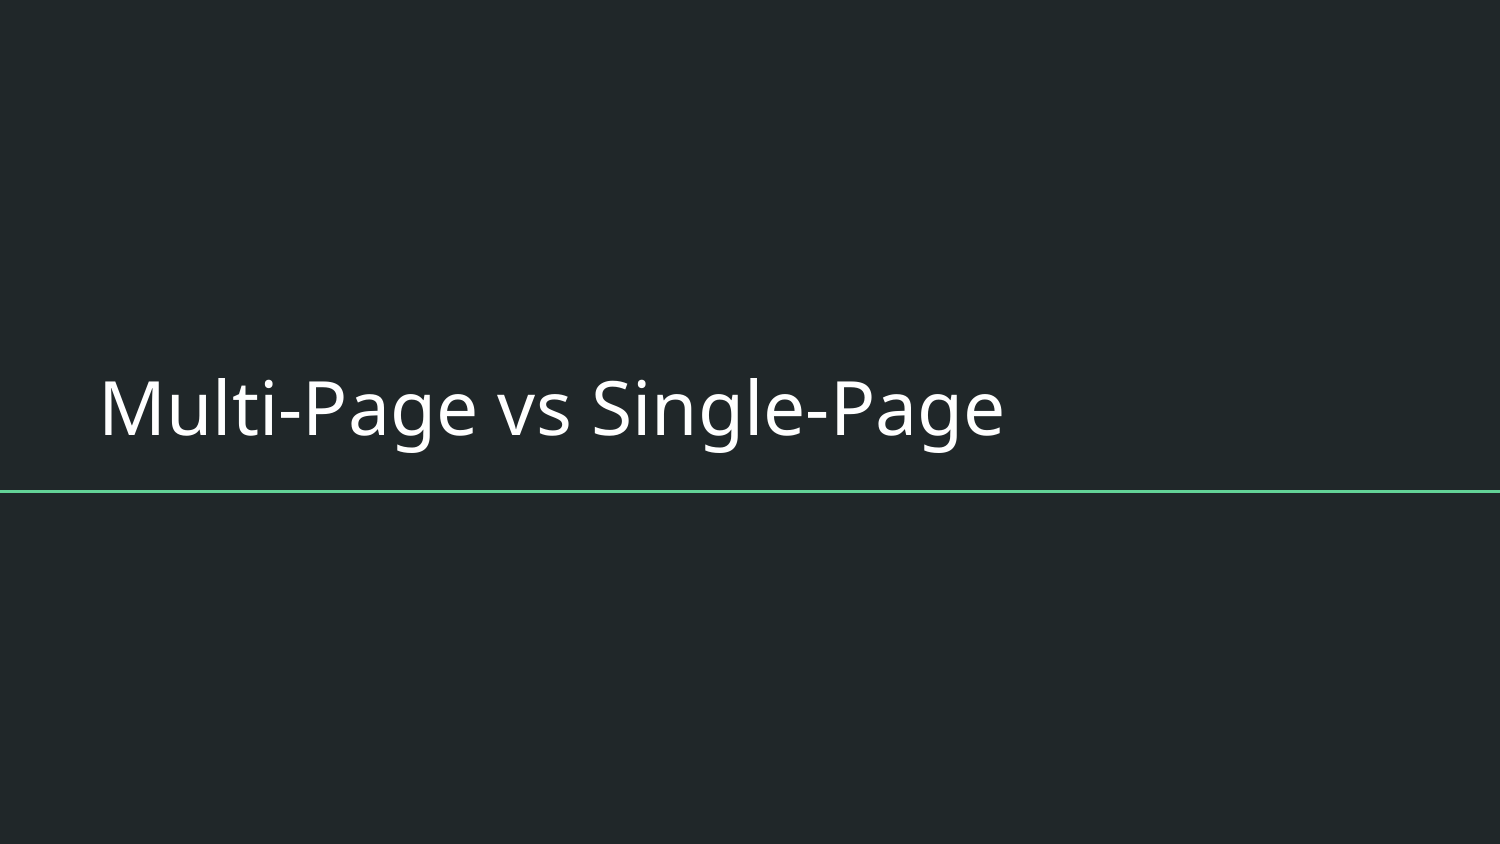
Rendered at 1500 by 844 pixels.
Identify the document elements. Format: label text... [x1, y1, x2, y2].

title Multi-Page vs Single-Page [83, 337, 1417, 466]
